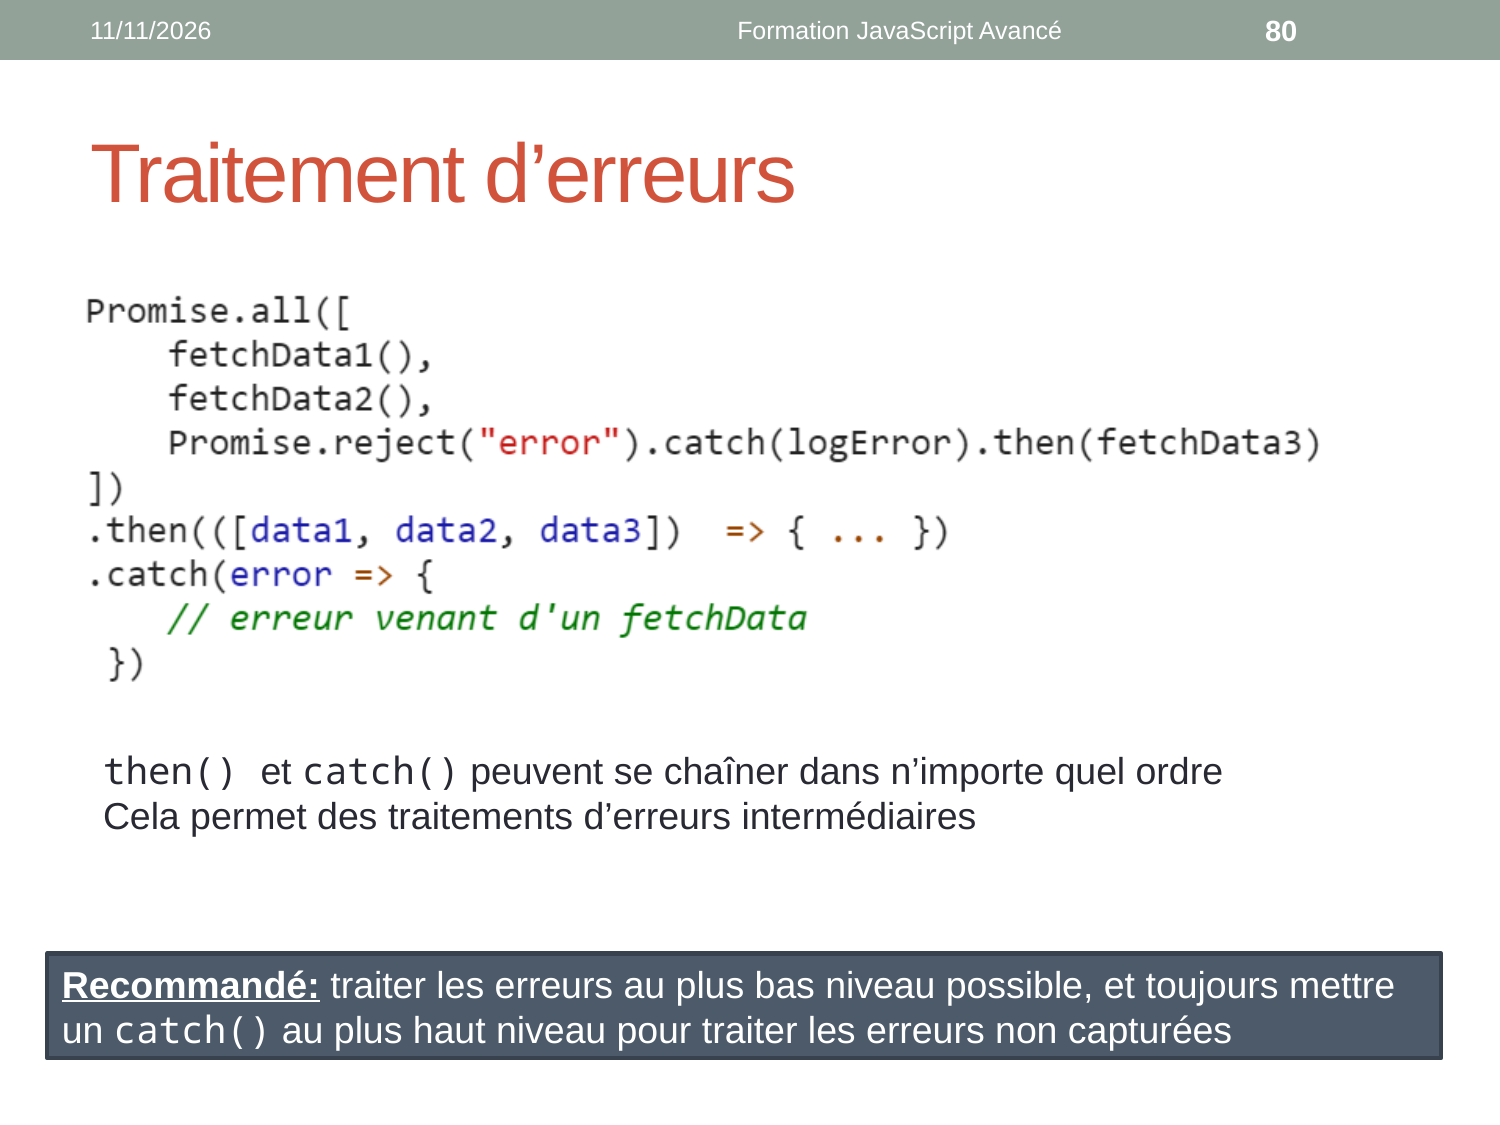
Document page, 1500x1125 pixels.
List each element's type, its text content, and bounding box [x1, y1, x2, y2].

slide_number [75, 3, 550, 57]
slide_number 80 [1250, 3, 1425, 57]
text_box then() et catch() peuvent se chaîner dans n’importe quel ordre Cela permet des traitements d’erreurs intermédiaires [88, 739, 1400, 845]
footer Formation JavaScript Avancé [562, 3, 1238, 57]
picture [76, 290, 1329, 696]
title Traitement d’erreurs [75, 87, 1425, 250]
text_box Recommandé: traiter les erreurs au plus bas niveau possible, et toujours mettre un catch() au plus haut niveau pour traiter les erreurs non capturées [45, 951, 1443, 1060]
